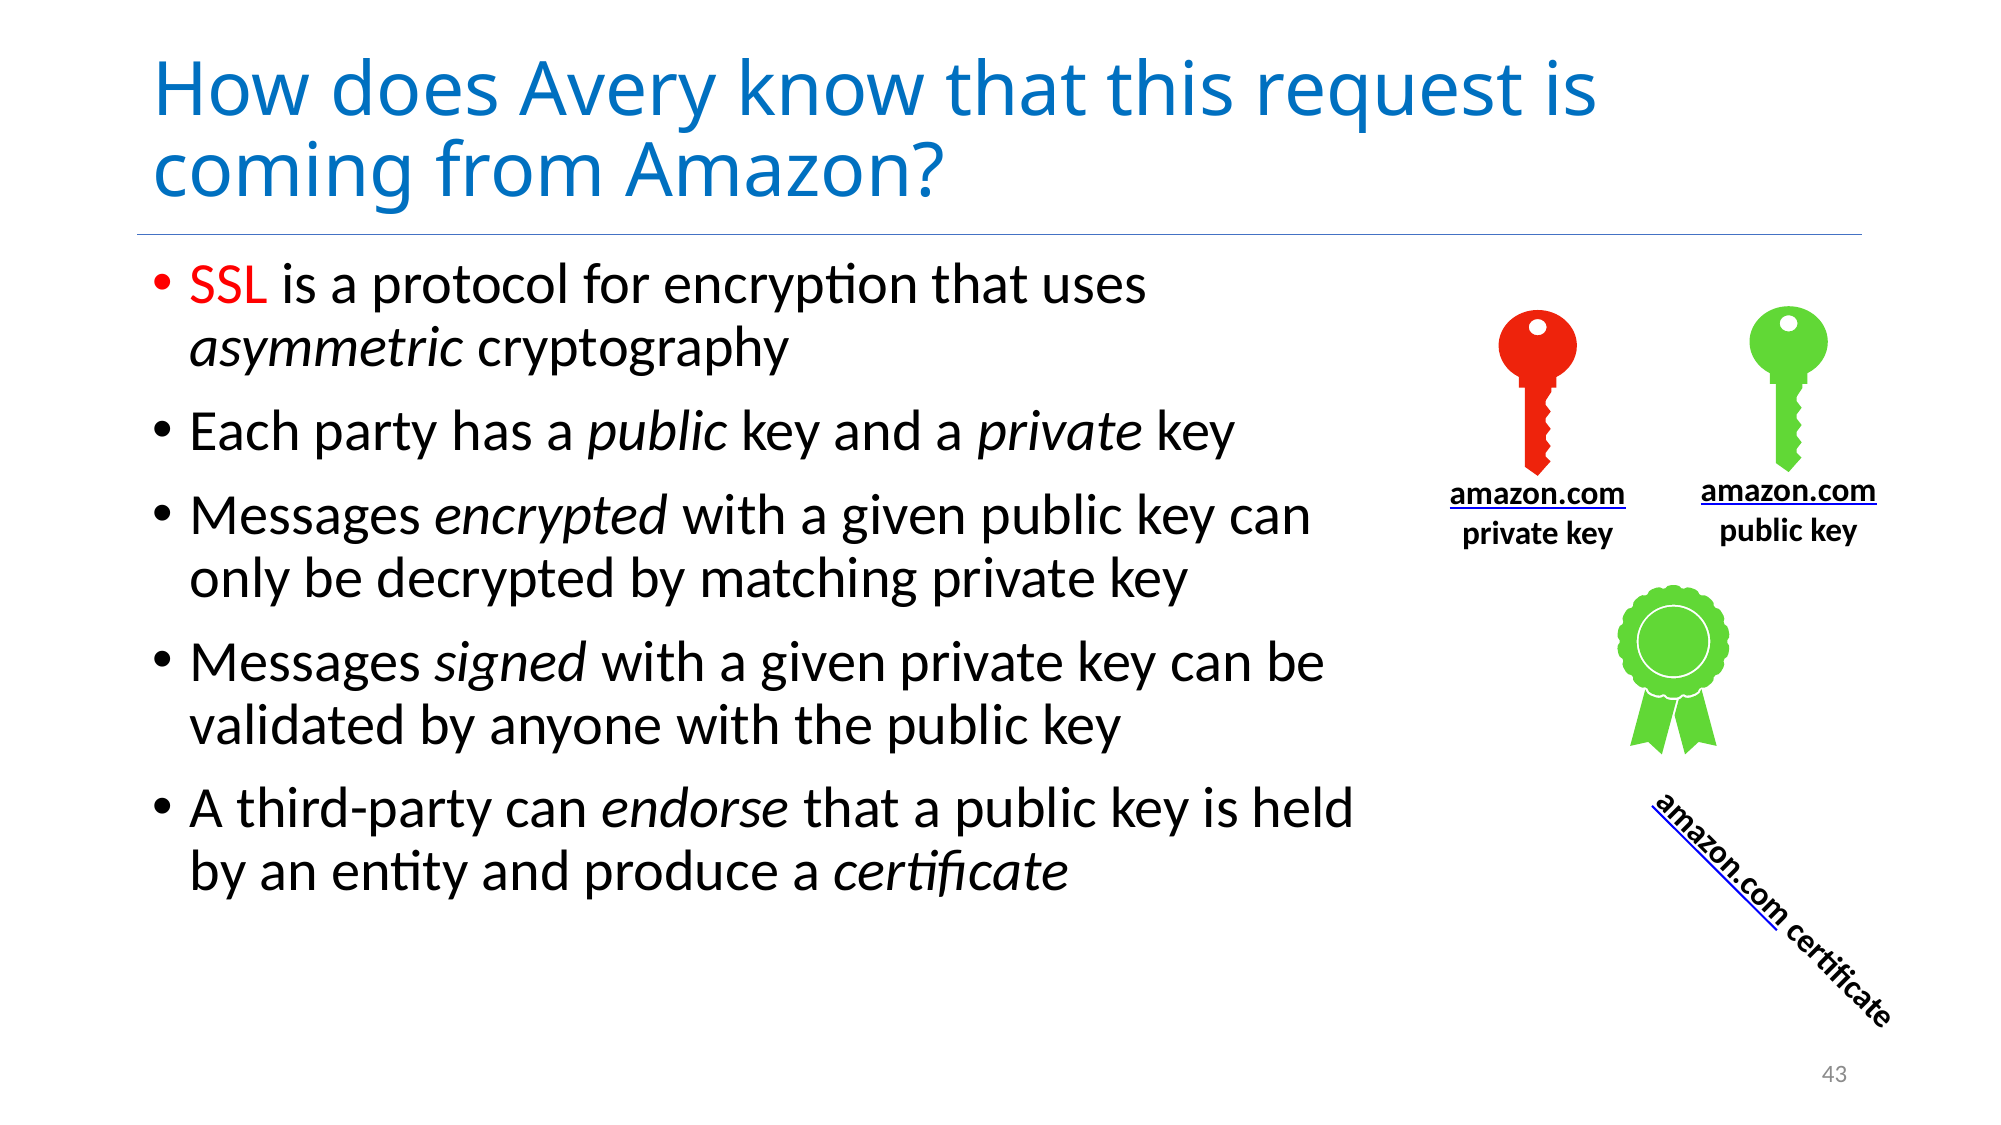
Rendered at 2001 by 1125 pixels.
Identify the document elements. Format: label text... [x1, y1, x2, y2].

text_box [1412, 309, 1664, 558]
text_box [1663, 306, 1914, 554]
title How does Avery know that this request is coming from Amazon? [137, 3, 1863, 221]
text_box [1617, 585, 1882, 1013]
list SSL is a protocol for encryption that uses asymmetric cryptography Each party has a public key and a private key Messages encrypted with a given public key can only be decrypted by matching private key Messages signed with a given private key can be validated by anyone with the public key A third-party can endorse that a public key is held by an entity and produce a certificate [137, 246, 1432, 960]
slide_number 43 [1412, 1042, 1863, 1103]
